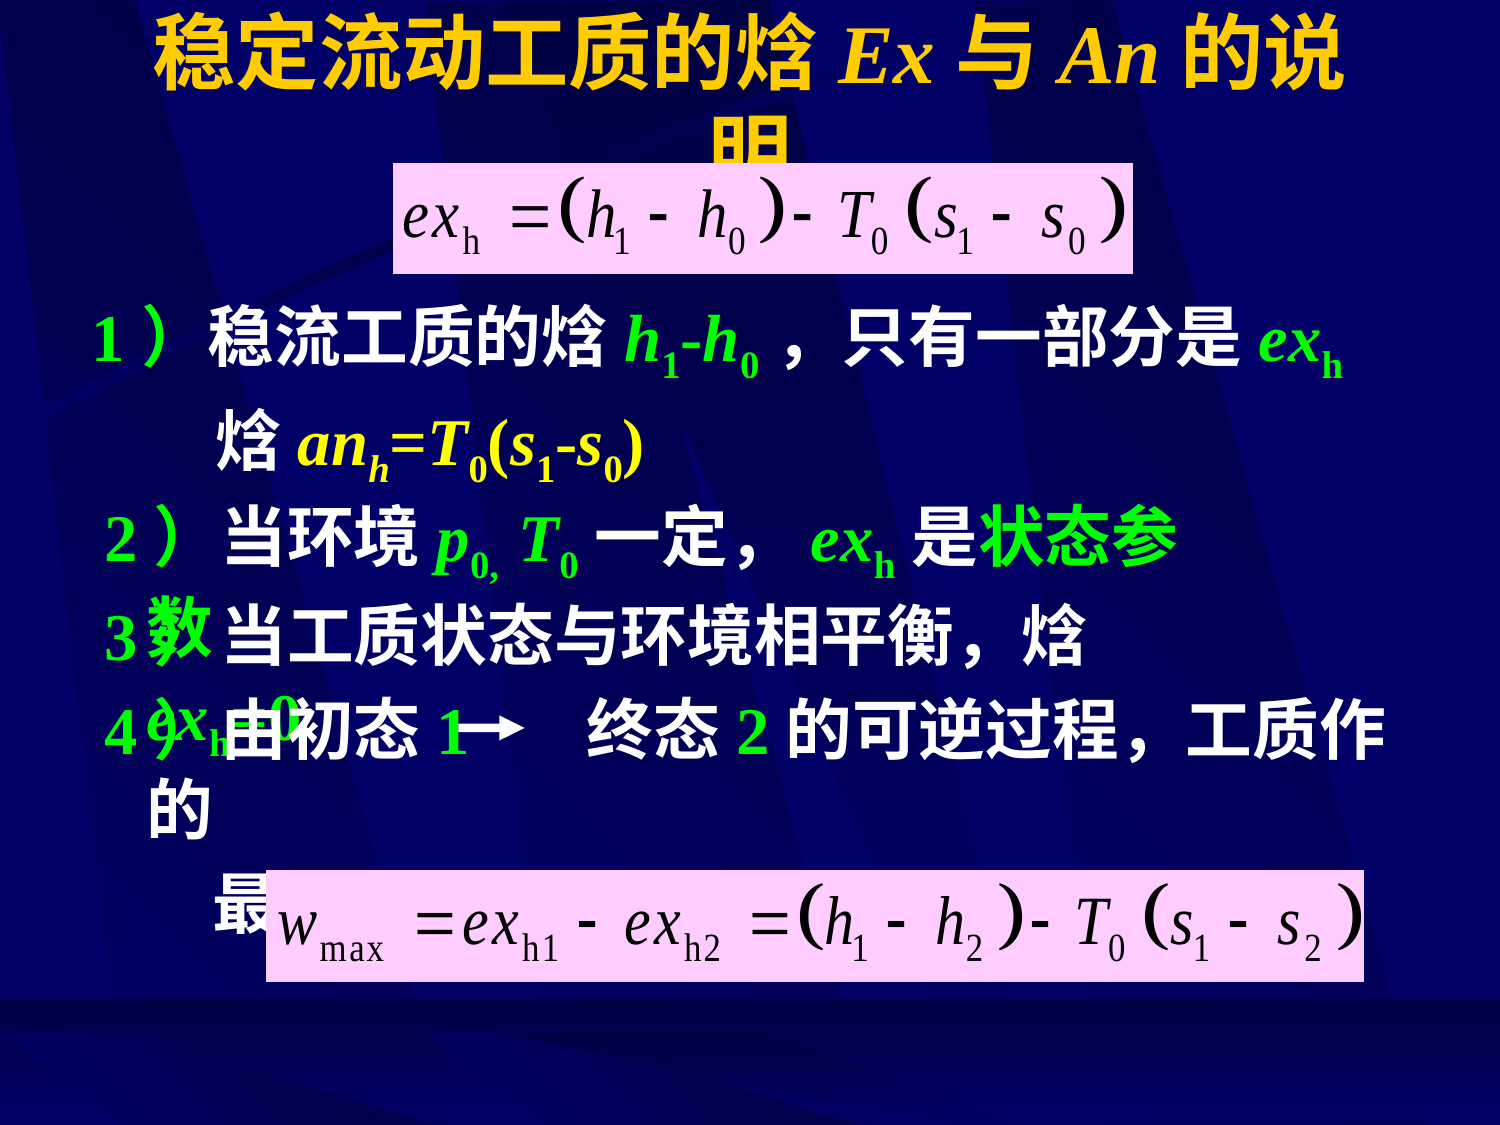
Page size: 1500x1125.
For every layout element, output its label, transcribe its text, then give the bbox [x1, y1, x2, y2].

text_box 2）当环境p0, T0一定，exh是状态参数 [75, 487, 1238, 586]
text_box 1）稳流工质的焓h1-h0，只有一部分是exh 焓anh=T0(s1-s0) [62, 287, 1375, 463]
text_box [462, 721, 525, 735]
title 稳定流动工质的焓Ex与An的说明 [112, 42, 1388, 158]
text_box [265, 869, 1365, 983]
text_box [393, 162, 1134, 275]
text_box 4）由初态1 终态2的可逆过程，工质作的 最大功 [74, 680, 1438, 869]
text_box 3）当工质状态与环境相平衡，焓exh=0 [74, 586, 1263, 680]
